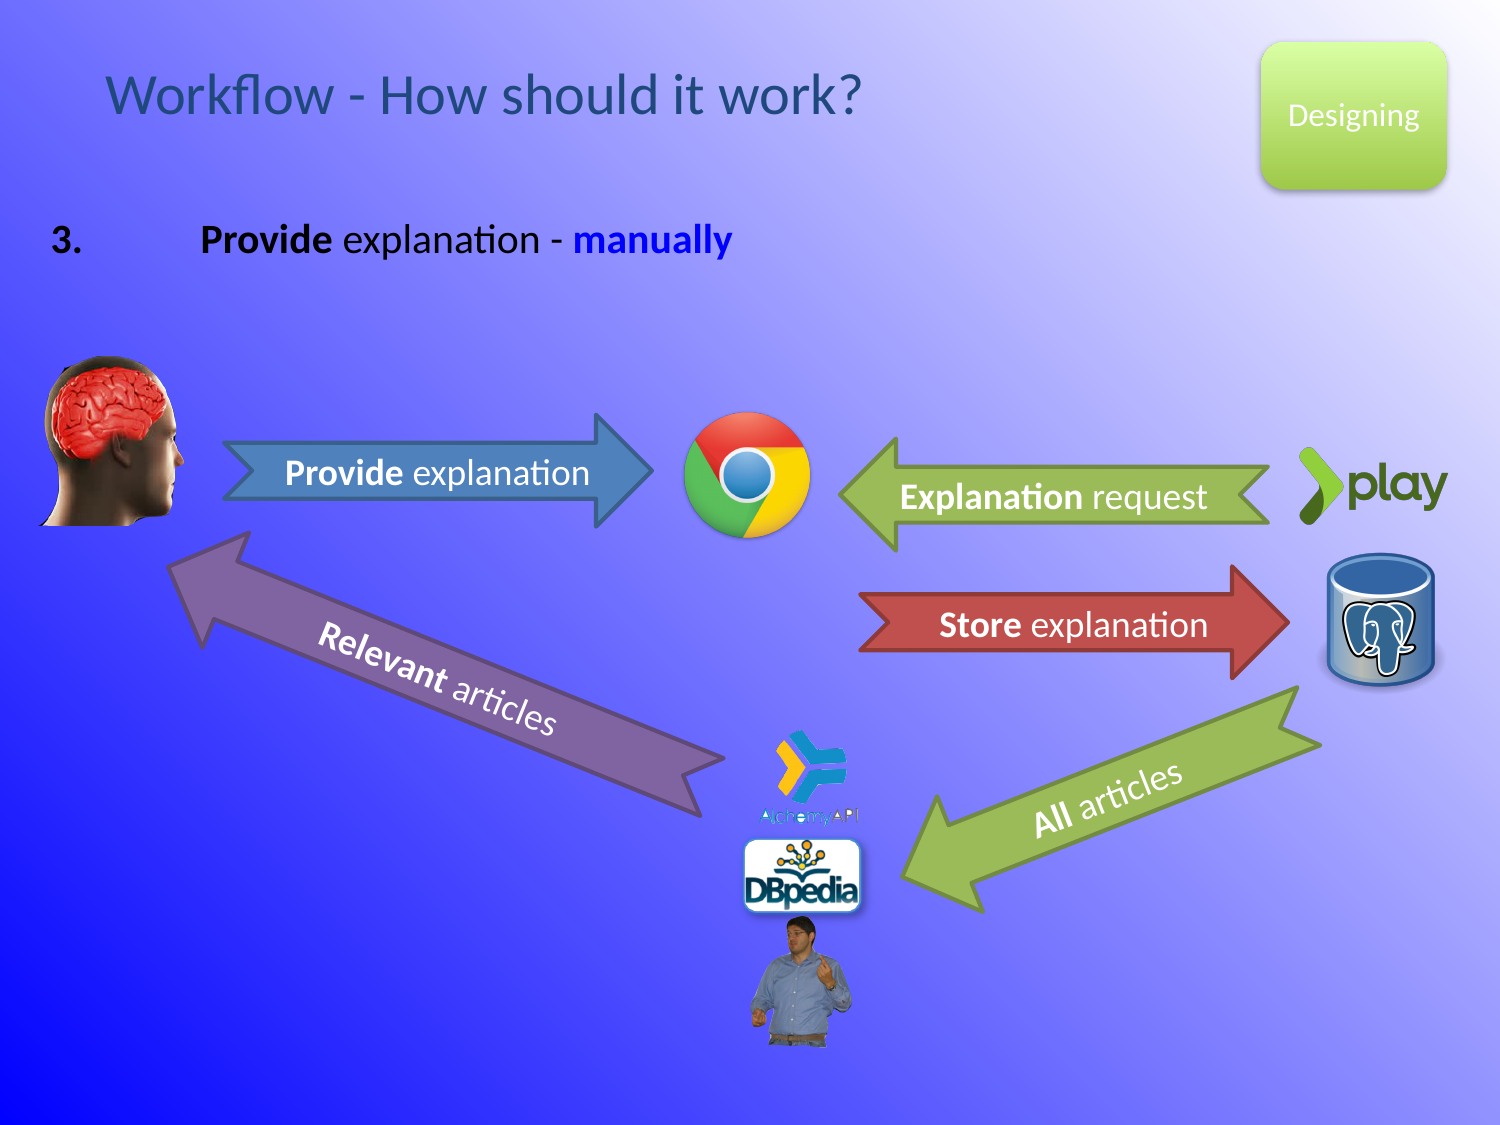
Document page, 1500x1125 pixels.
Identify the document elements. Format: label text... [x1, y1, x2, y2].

text_box Workflow - How should it work? [90, 48, 880, 134]
text_box Provide explanation [354, 412, 628, 529]
picture [710, 730, 904, 1048]
text_box Relevant articles [166, 535, 726, 818]
picture [1289, 442, 1455, 529]
picture [1307, 550, 1454, 697]
text_box All articles [900, 685, 1323, 914]
picture [0, 321, 350, 527]
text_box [1260, 41, 1448, 190]
picture [633, 399, 861, 551]
text_box Store explanation [858, 564, 1291, 681]
text_box Explanation request [865, 436, 1270, 553]
text_box 3. Provide explanation - manually [35, 204, 748, 270]
